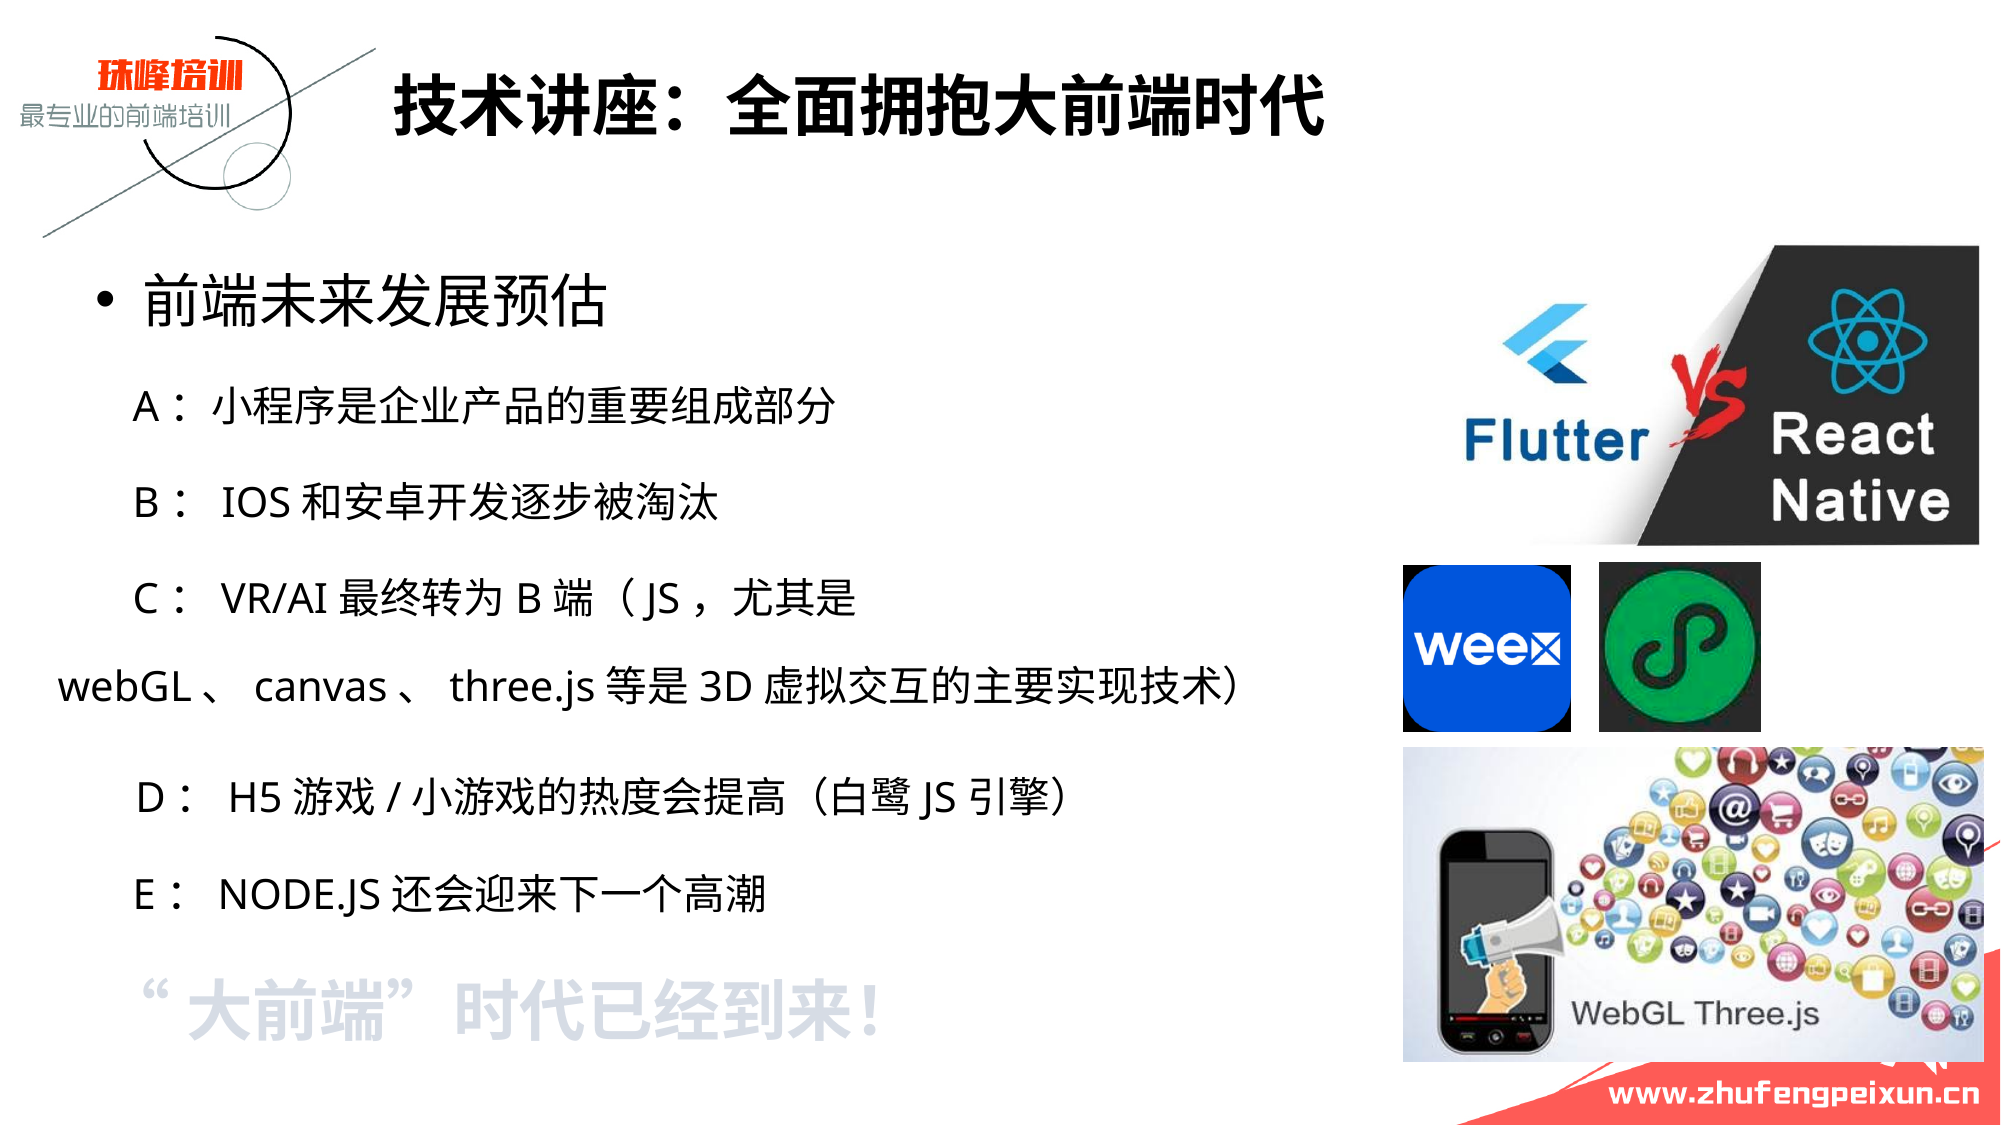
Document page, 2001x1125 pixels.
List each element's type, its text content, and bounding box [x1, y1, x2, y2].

picture [1403, 565, 1571, 732]
picture [18, 36, 376, 238]
picture [1599, 562, 1761, 732]
text_box “大前端”时代已经到来！ [88, 961, 1343, 1056]
text_box 技术讲座：全面拥抱大前端时代 [352, 16, 1366, 152]
list 前端未来发展预估 A：小程序是企业产品的重要组成部分 B：IOS和安卓开发逐步被淘汰 C：VR/AI最终转为B端（JS，尤其是webGL、canvas、three.js等是3D虚拟交互的主要实现技术） D：H5游戏/小游戏的热度会提高（白鹭JS引擎） E：NODE.JS还会迎来下一个高潮 [42, 221, 1349, 1084]
picture [1403, 239, 1984, 550]
picture [1403, 747, 2001, 1125]
